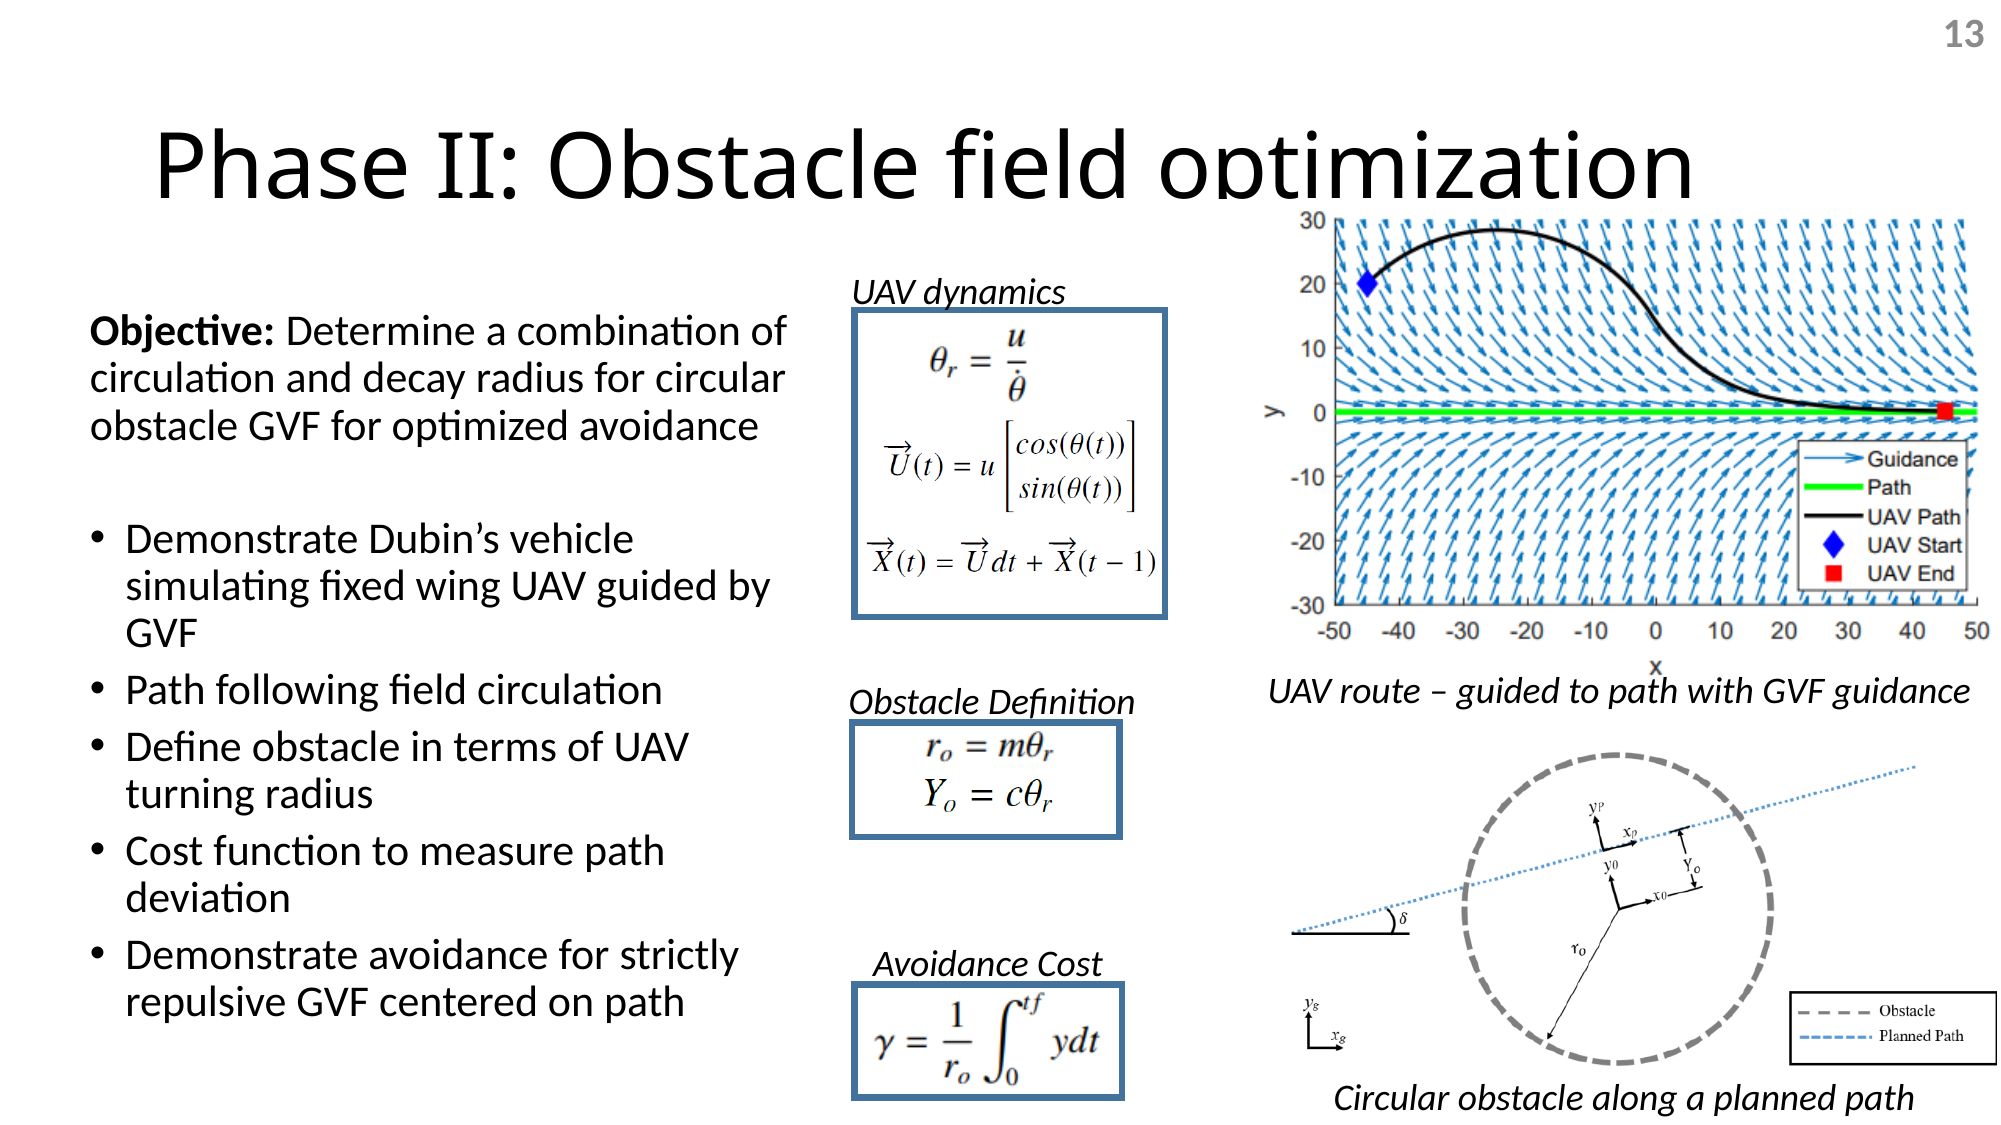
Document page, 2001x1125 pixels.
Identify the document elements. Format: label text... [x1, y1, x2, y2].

text_box Circular obstacle along a planned path [1318, 1065, 2000, 1125]
slide_number 13 [1837, 0, 2000, 61]
picture [843, 323, 1165, 589]
text_box Obstacle Definition [834, 669, 1165, 730]
text_box [851, 730, 1120, 838]
picture [1205, 199, 1997, 683]
title Phase II: Obstacle field optimization [137, 59, 1863, 278]
picture [866, 972, 1120, 1098]
text_box [854, 319, 1166, 618]
text_box UAV dynamics [836, 259, 1205, 319]
text_box [854, 984, 1123, 1099]
text_box Avoidance Cost [858, 931, 1142, 991]
picture [914, 722, 1071, 825]
picture [1269, 746, 1997, 1073]
text_box Objective: Determine a combination of circulation and decay radius for circular obstacle GVF for optimized avoidance Demonstrate Dubin’s vehicle simulating fixed wing UAV guided by GVF Path following field circulation Define obstacle in terms of UAV turning radius Cost function to measure path deviation Demonstrate avoidance for strictly repulsive GVF centered on path [3, 299, 810, 1066]
text_box UAV route – guided to path with GVF guidance [1252, 658, 2000, 719]
